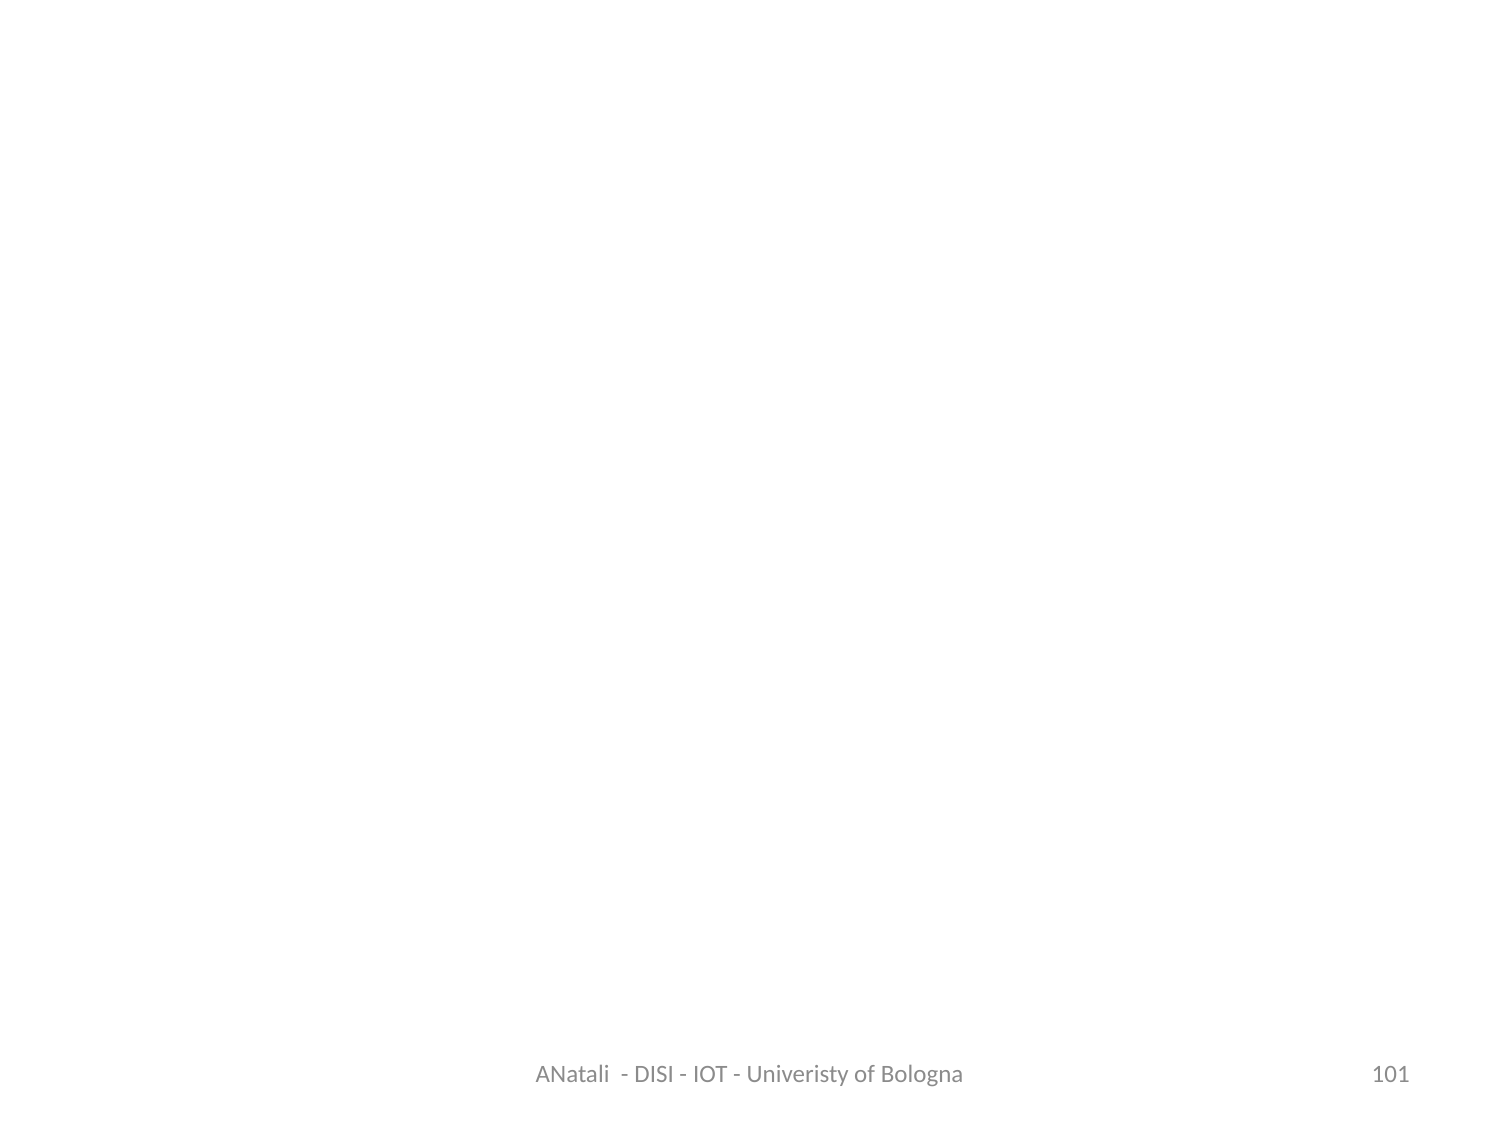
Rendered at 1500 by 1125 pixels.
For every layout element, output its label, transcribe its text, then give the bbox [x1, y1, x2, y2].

footer ANatali - DISI - IOT - Univeristy of Bologna [512, 1042, 988, 1103]
slide_number 101 [1074, 1042, 1425, 1103]
